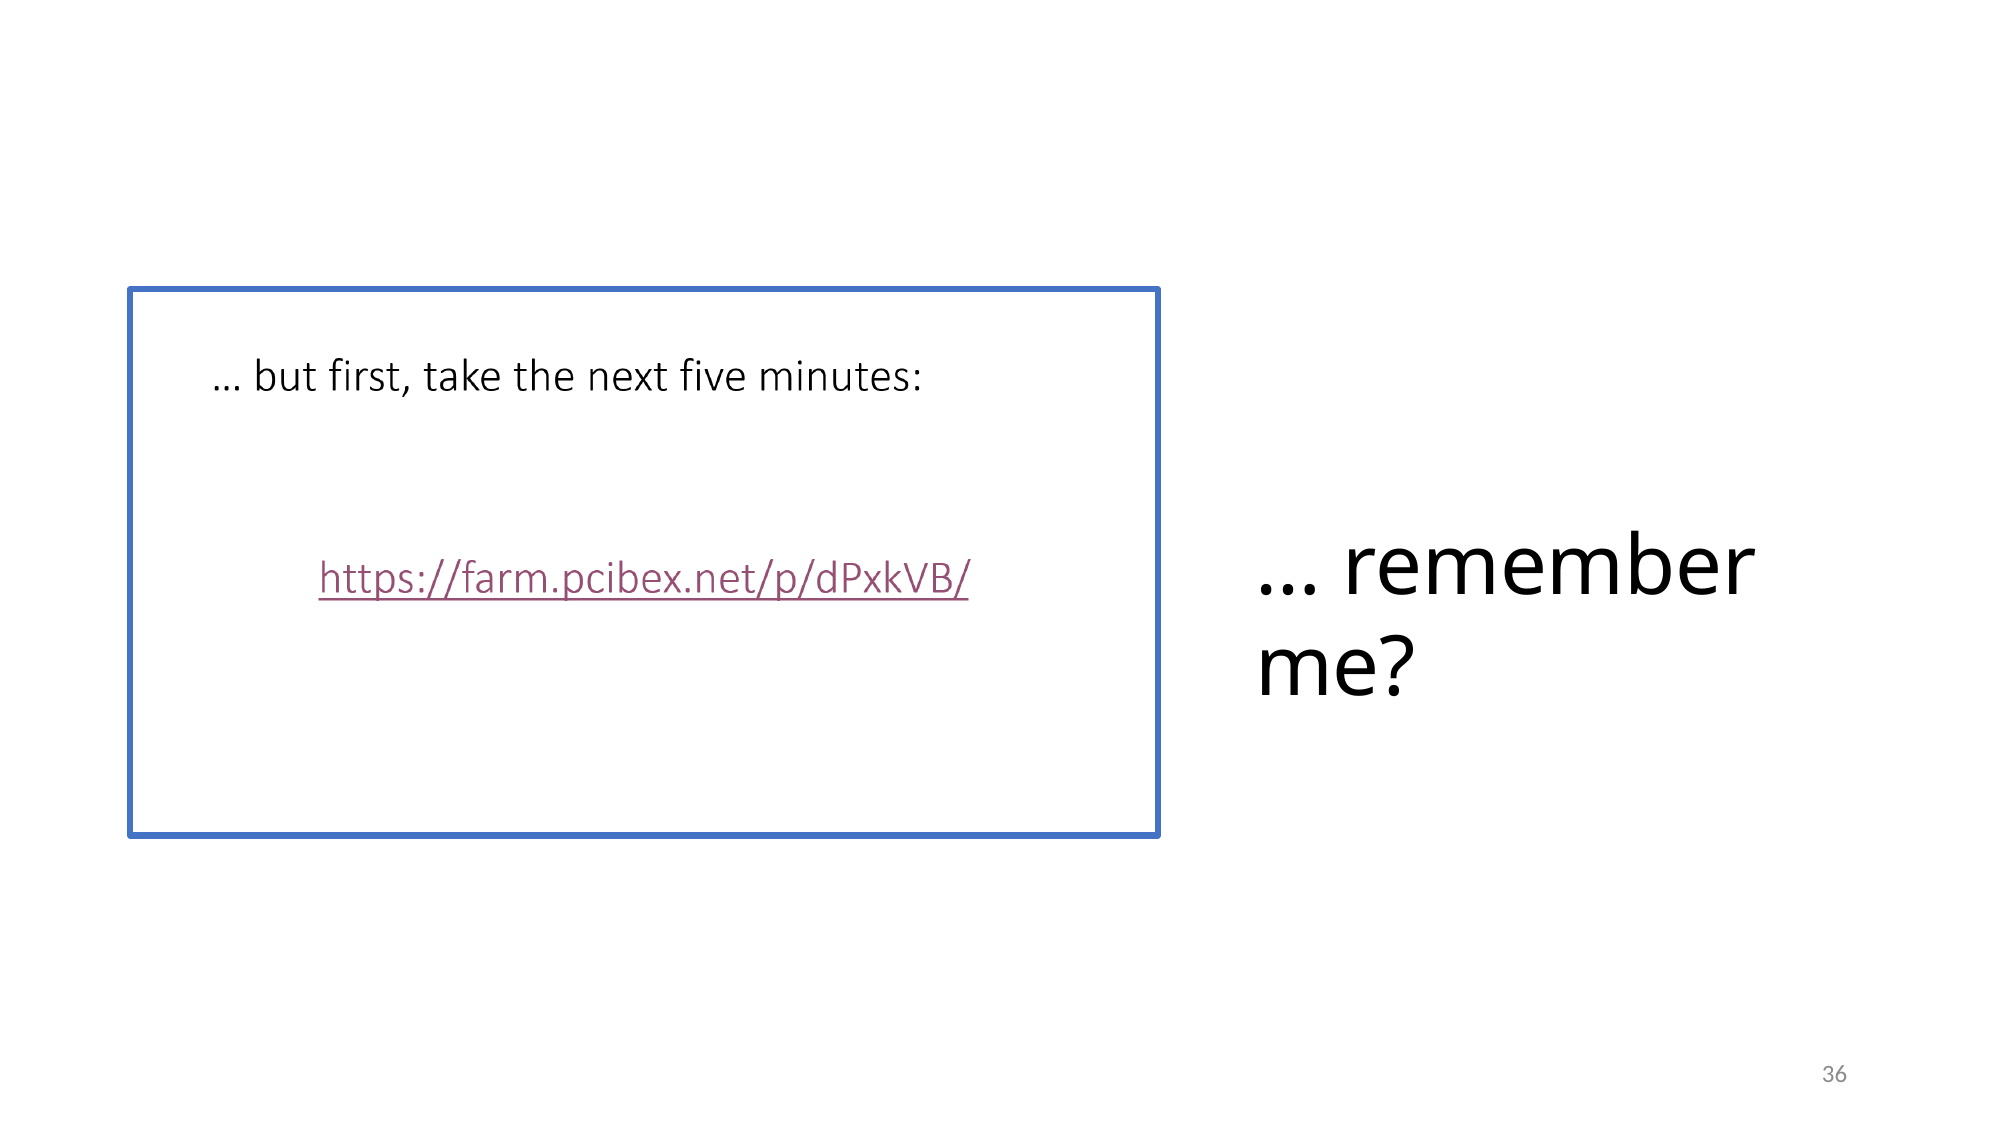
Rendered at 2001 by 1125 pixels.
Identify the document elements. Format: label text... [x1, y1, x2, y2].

slide_number 36 [1412, 1042, 1863, 1103]
text_box … remember me? [1240, 504, 1904, 720]
picture [133, 292, 1155, 833]
